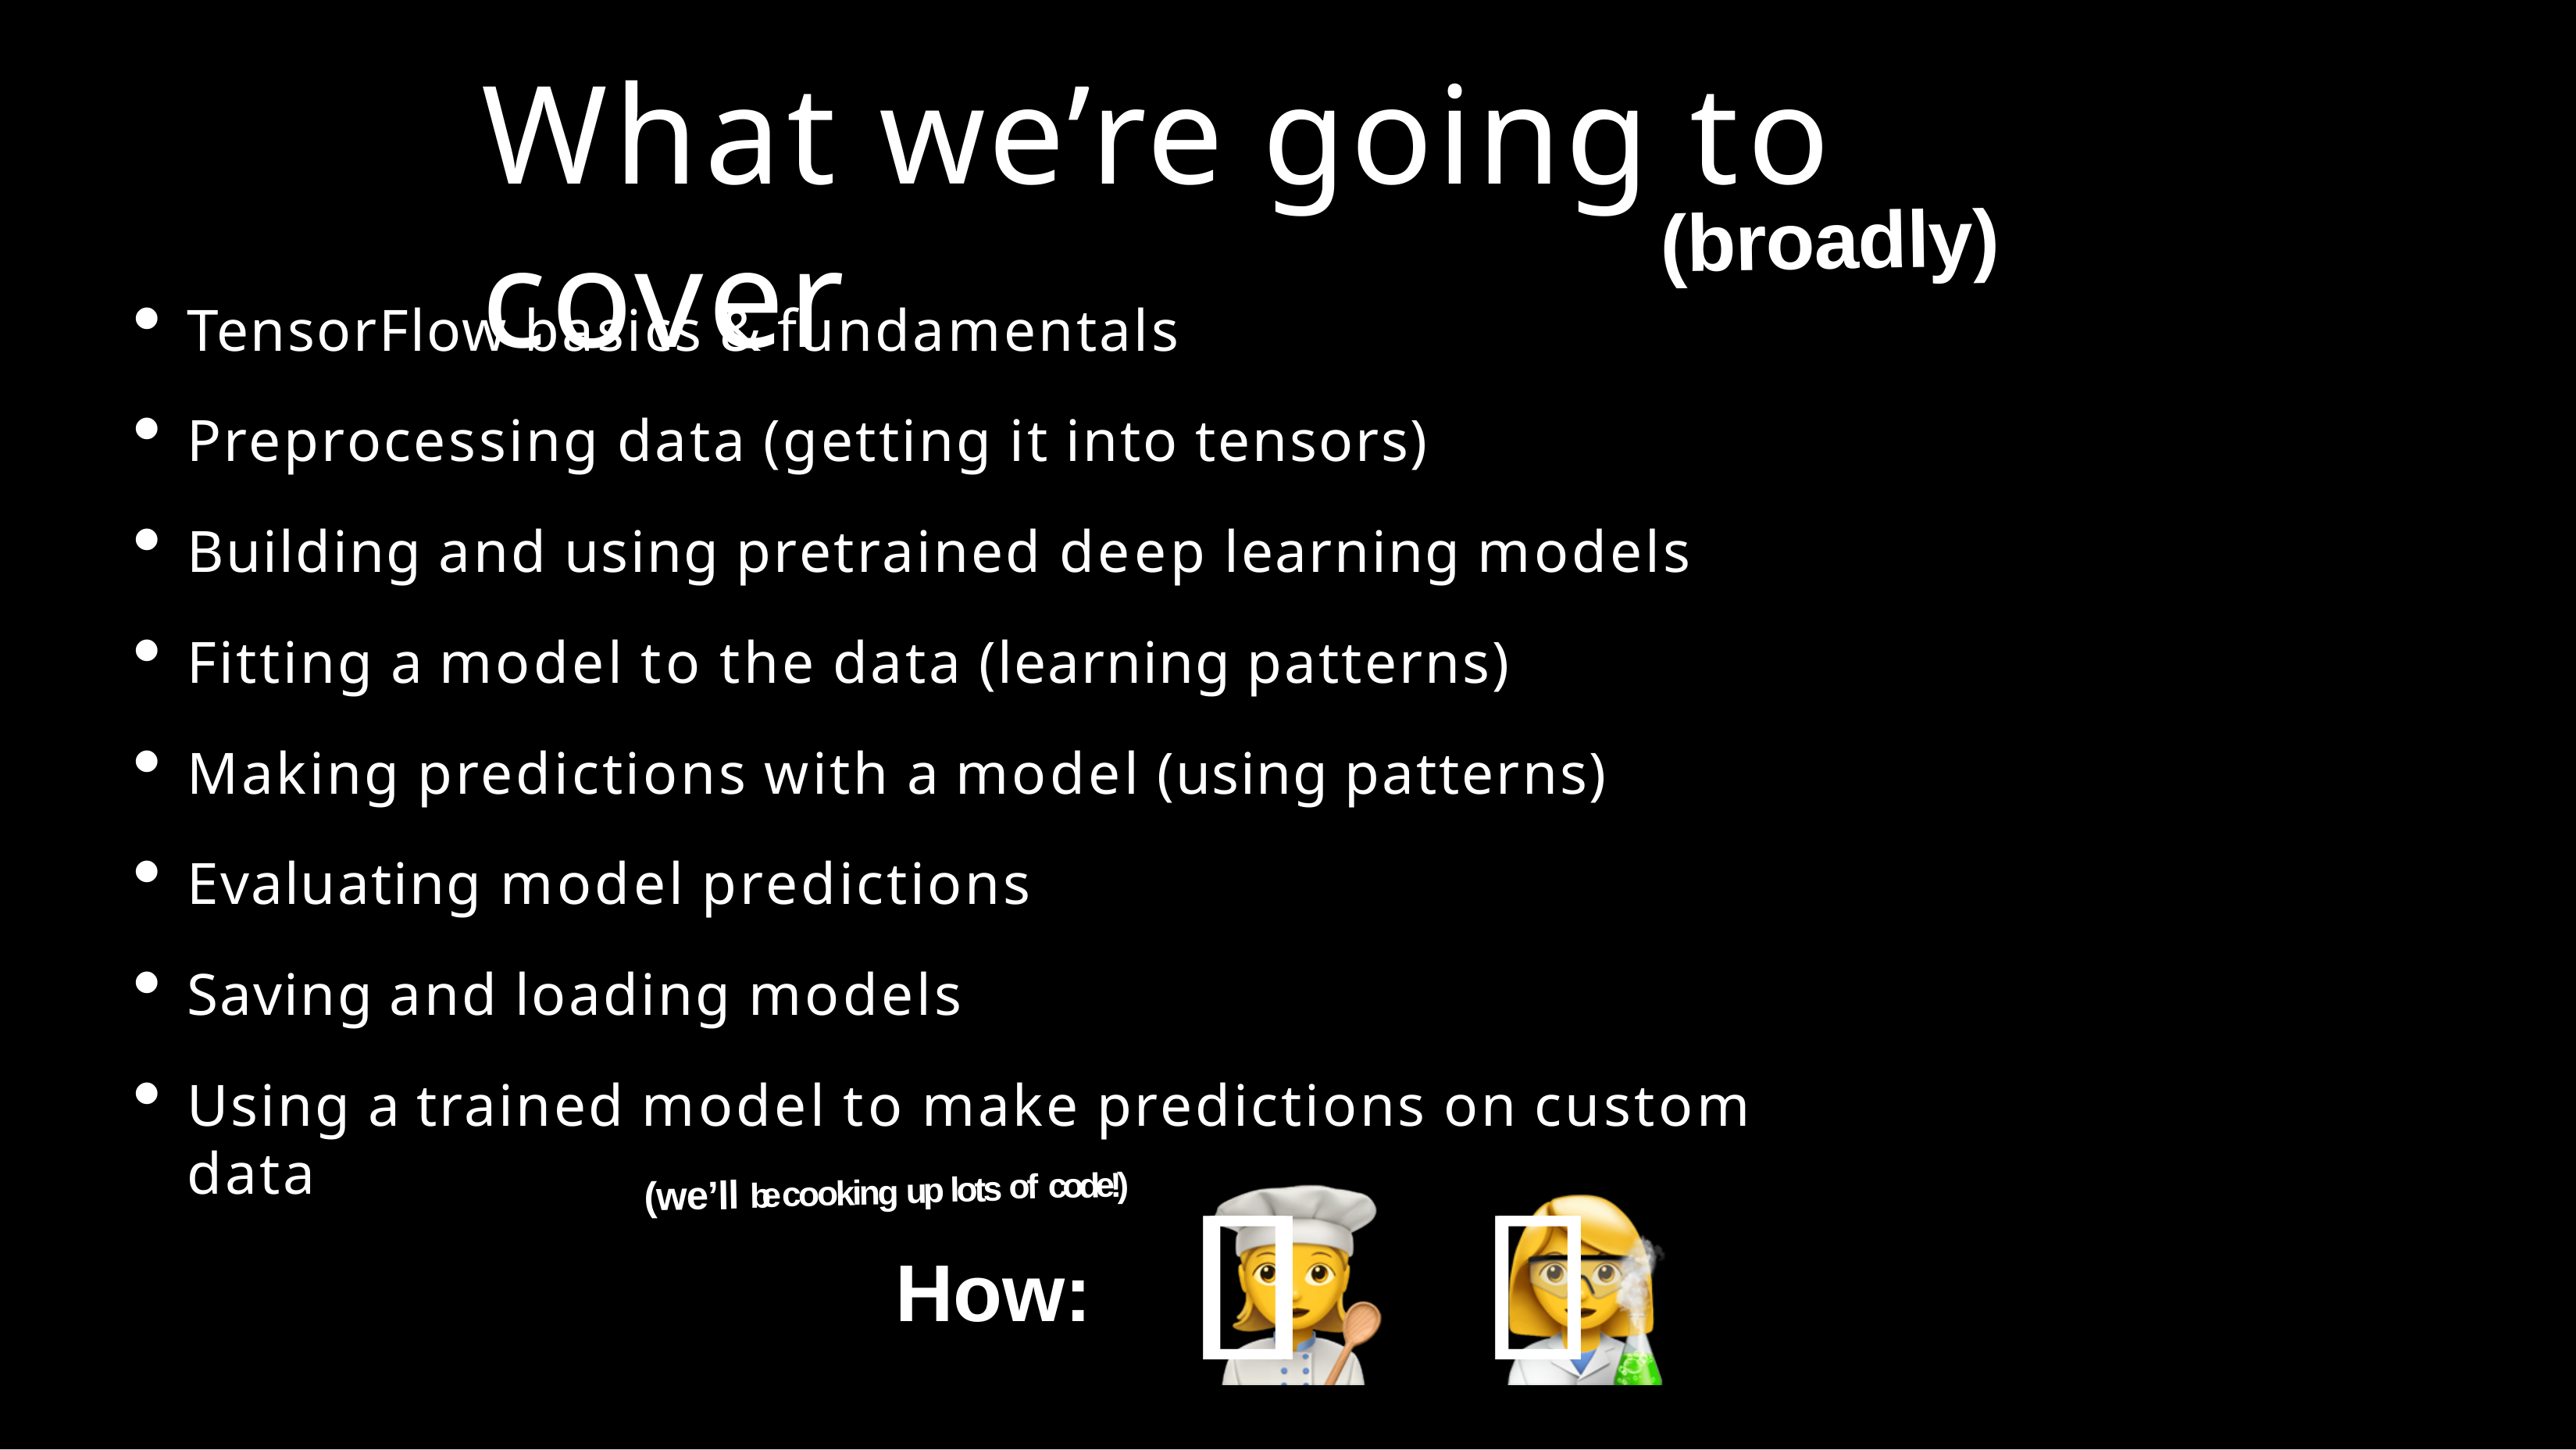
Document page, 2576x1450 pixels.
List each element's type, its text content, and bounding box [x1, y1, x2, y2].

list TensorFlow basics & fundamentals Preprocessing data (getting it into tensors) Building and using pretrained deep learning models Fitting a model to the data (learning patterns) Making predictions with a model (using patterns) Evaluating model predictions Saving and loading models Using a trained model to make predictions on custom data [129, 280, 1756, 1206]
text_box 👩🍳 👩🔬 [1190, 1156, 1682, 1400]
text_box (we’ll be cooking up lots of code!) [644, 1172, 1222, 1223]
text_box (broadly) [1660, 205, 2011, 288]
text_box How: [894, 1239, 1094, 1338]
title What we’re going to cover [480, 46, 2098, 375]
